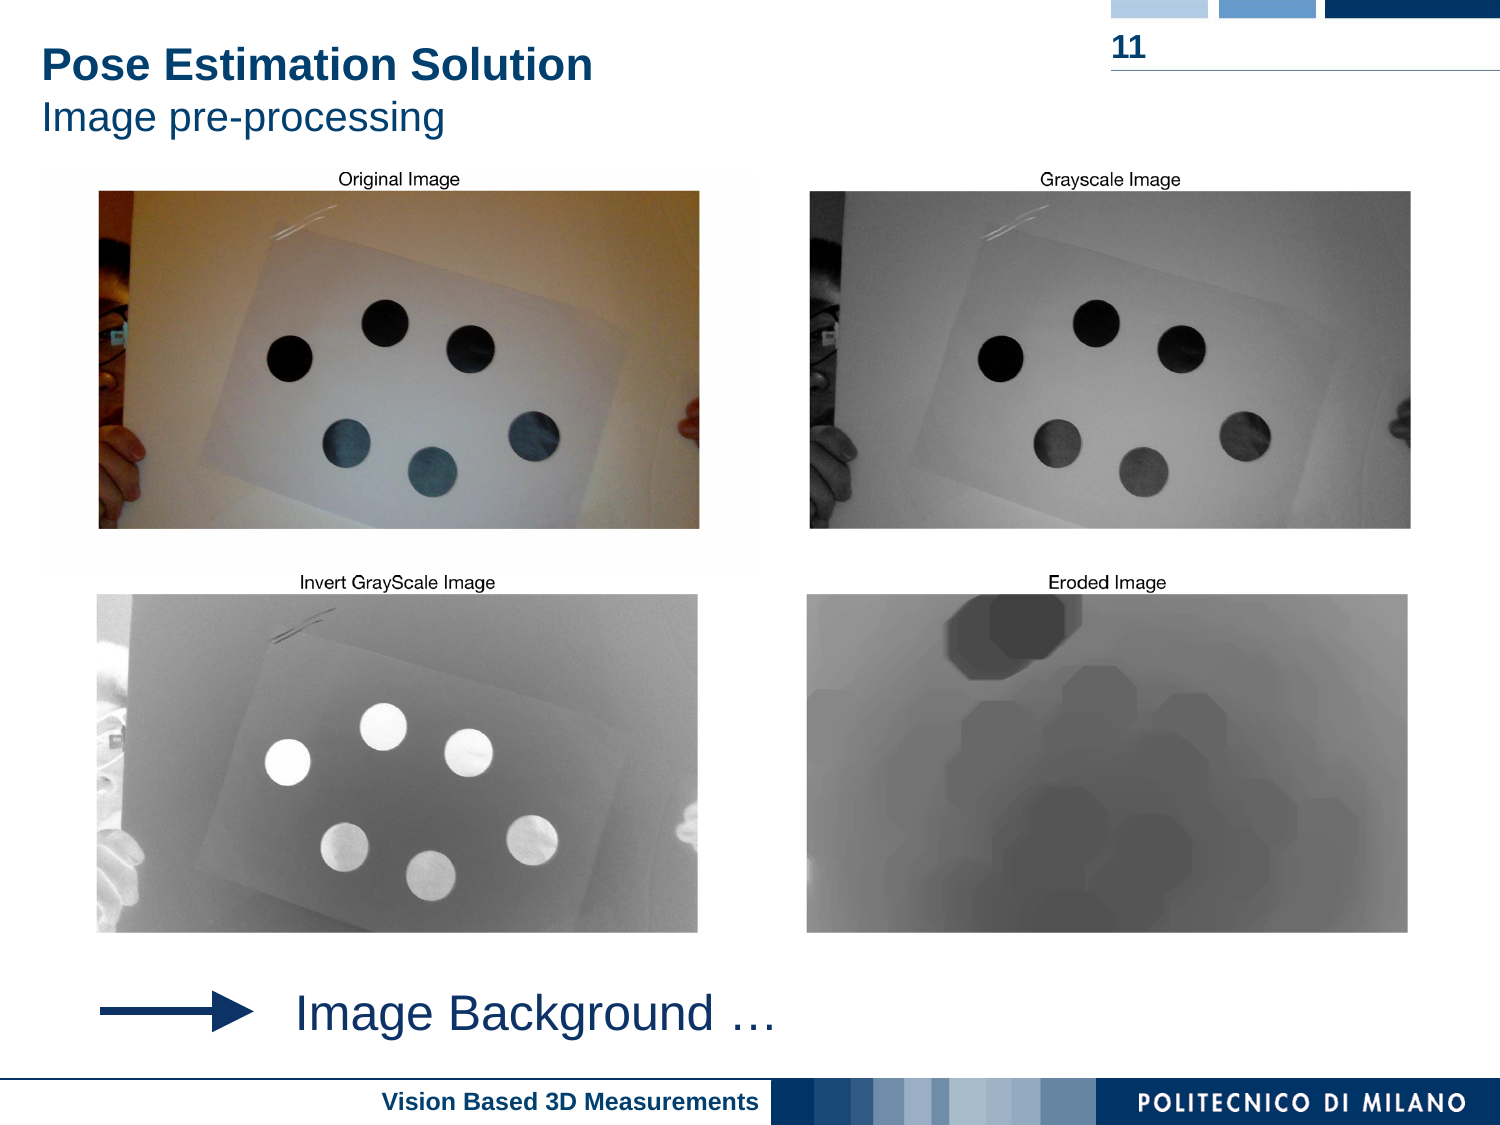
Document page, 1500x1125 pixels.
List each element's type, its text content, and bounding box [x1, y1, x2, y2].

text_box Image Background … [280, 987, 794, 1049]
slide_number 11 [1100, 24, 1324, 66]
picture [1103, 0, 1500, 74]
picture [0, 1074, 1500, 1125]
title Pose Estimation Solution Image pre-processing [41, 34, 1200, 171]
picture [40, 171, 1466, 980]
